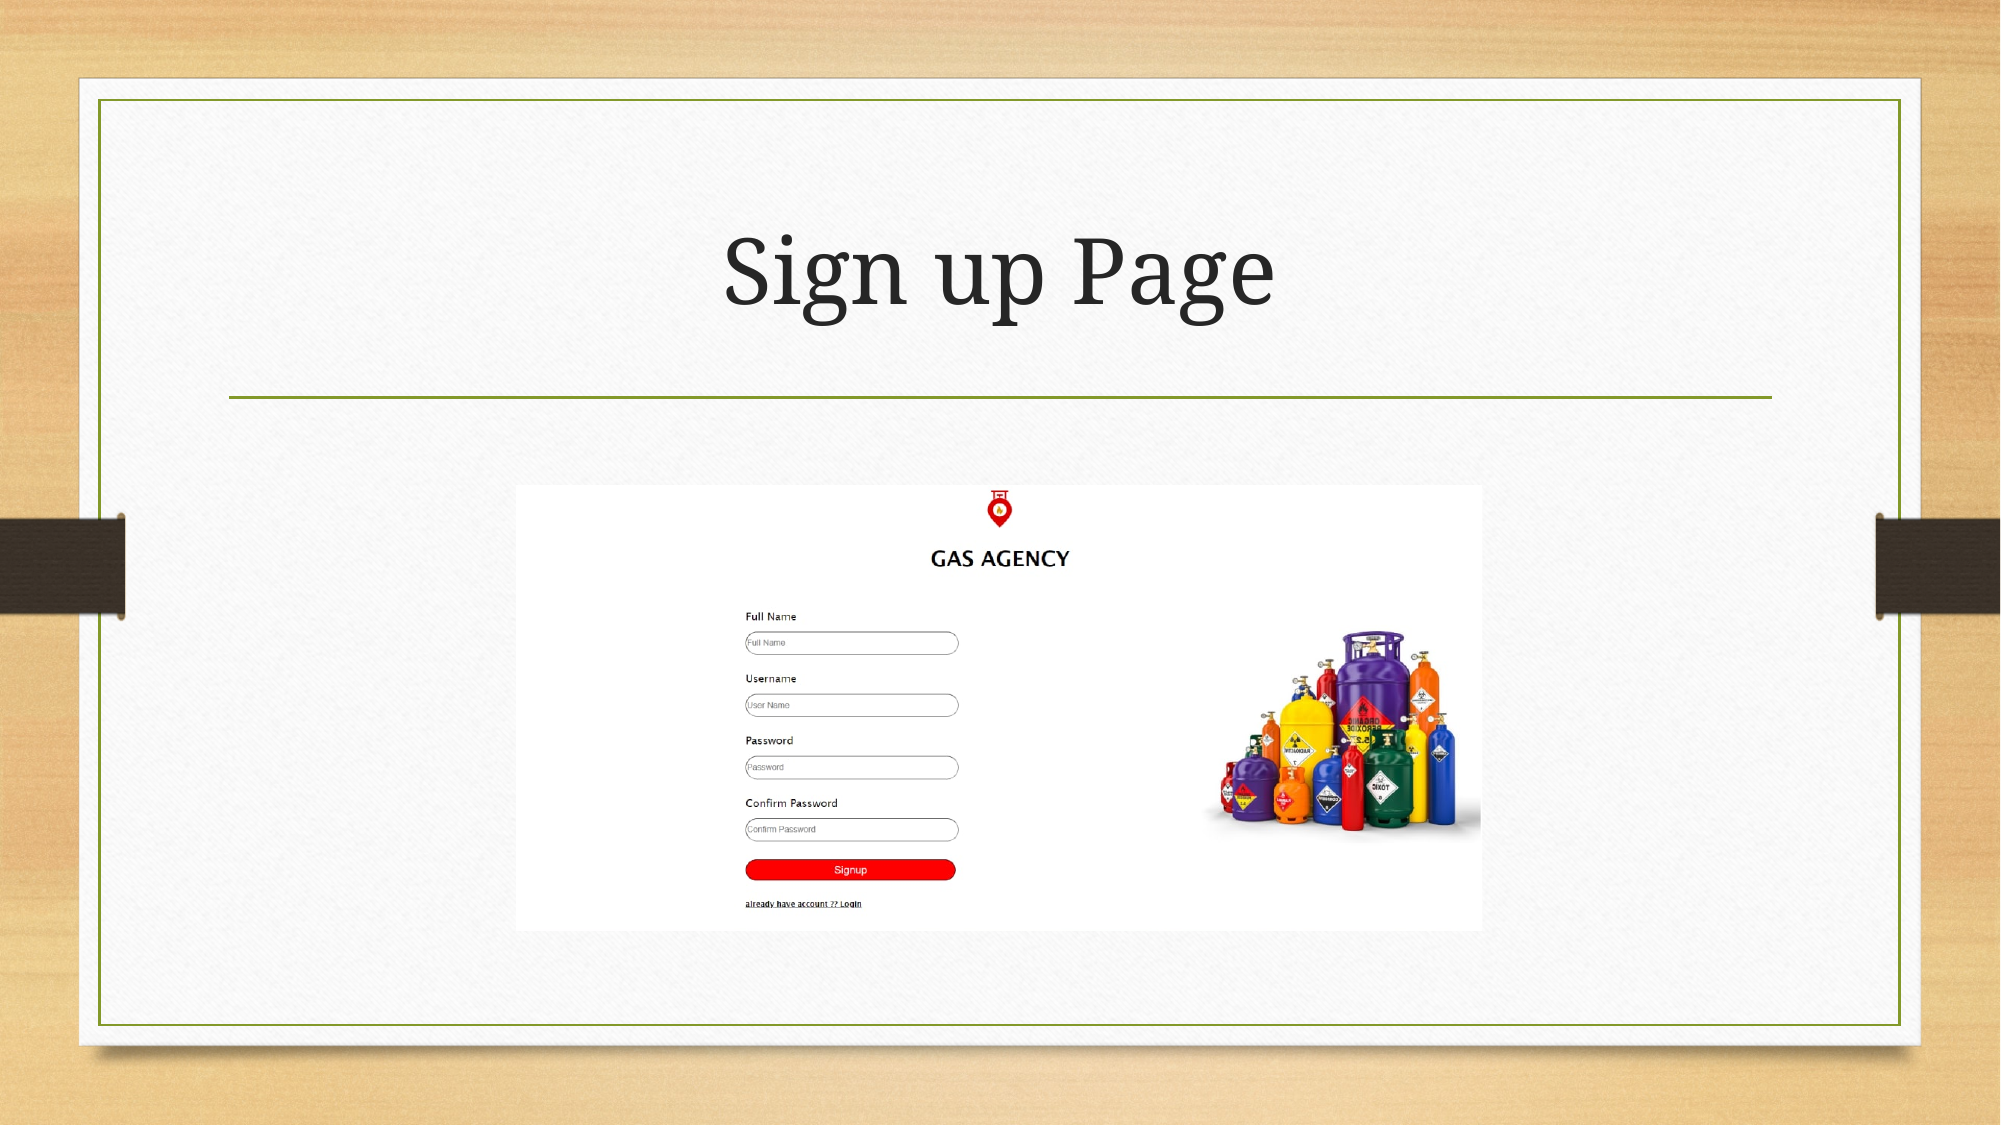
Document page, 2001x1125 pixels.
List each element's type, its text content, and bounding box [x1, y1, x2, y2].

title Sign up Page [212, 161, 1788, 375]
picture [0, 0, 2001, 1125]
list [515, 485, 1483, 932]
